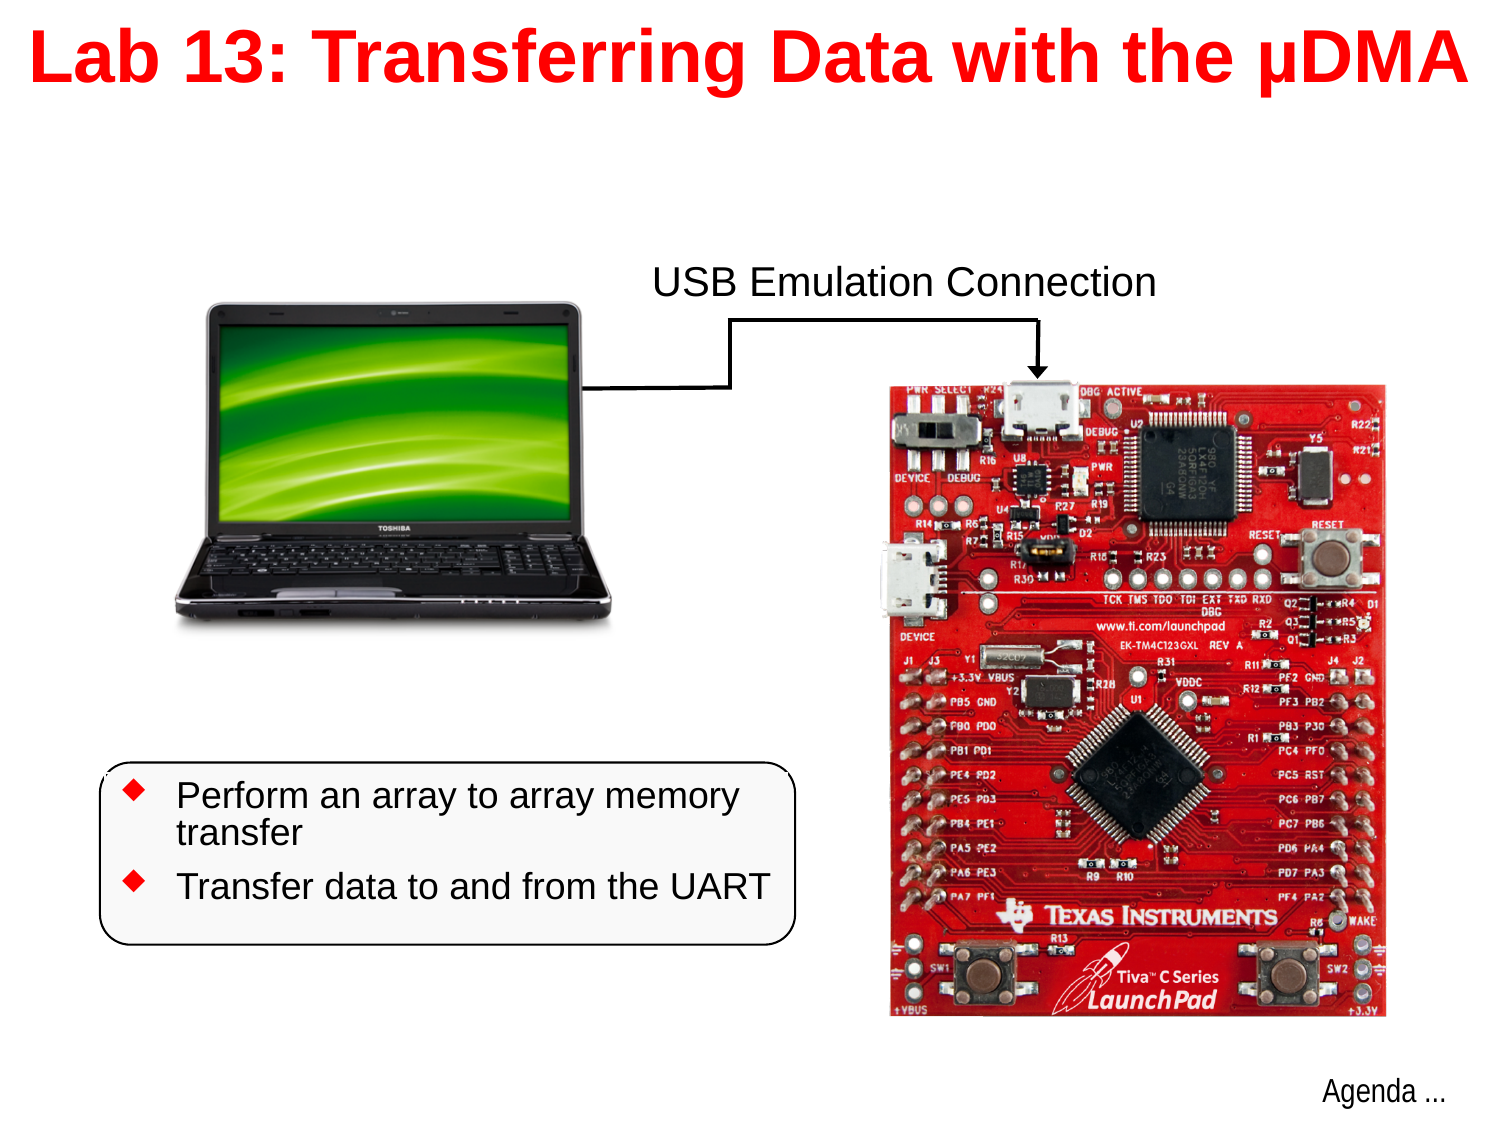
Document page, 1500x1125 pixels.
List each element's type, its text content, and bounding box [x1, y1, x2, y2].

picture [857, 352, 1434, 1056]
picture [137, 287, 650, 641]
text_box [99, 762, 796, 945]
text_box Perform an array to array memory transfer Transfer data to and from the UART [104, 772, 787, 915]
text_box USB Emulation Connection [636, 257, 1173, 312]
text_box Agenda ... [1322, 1076, 1447, 1109]
title Lab 13: Transferring Data with the µDMA [0, 0, 1500, 122]
